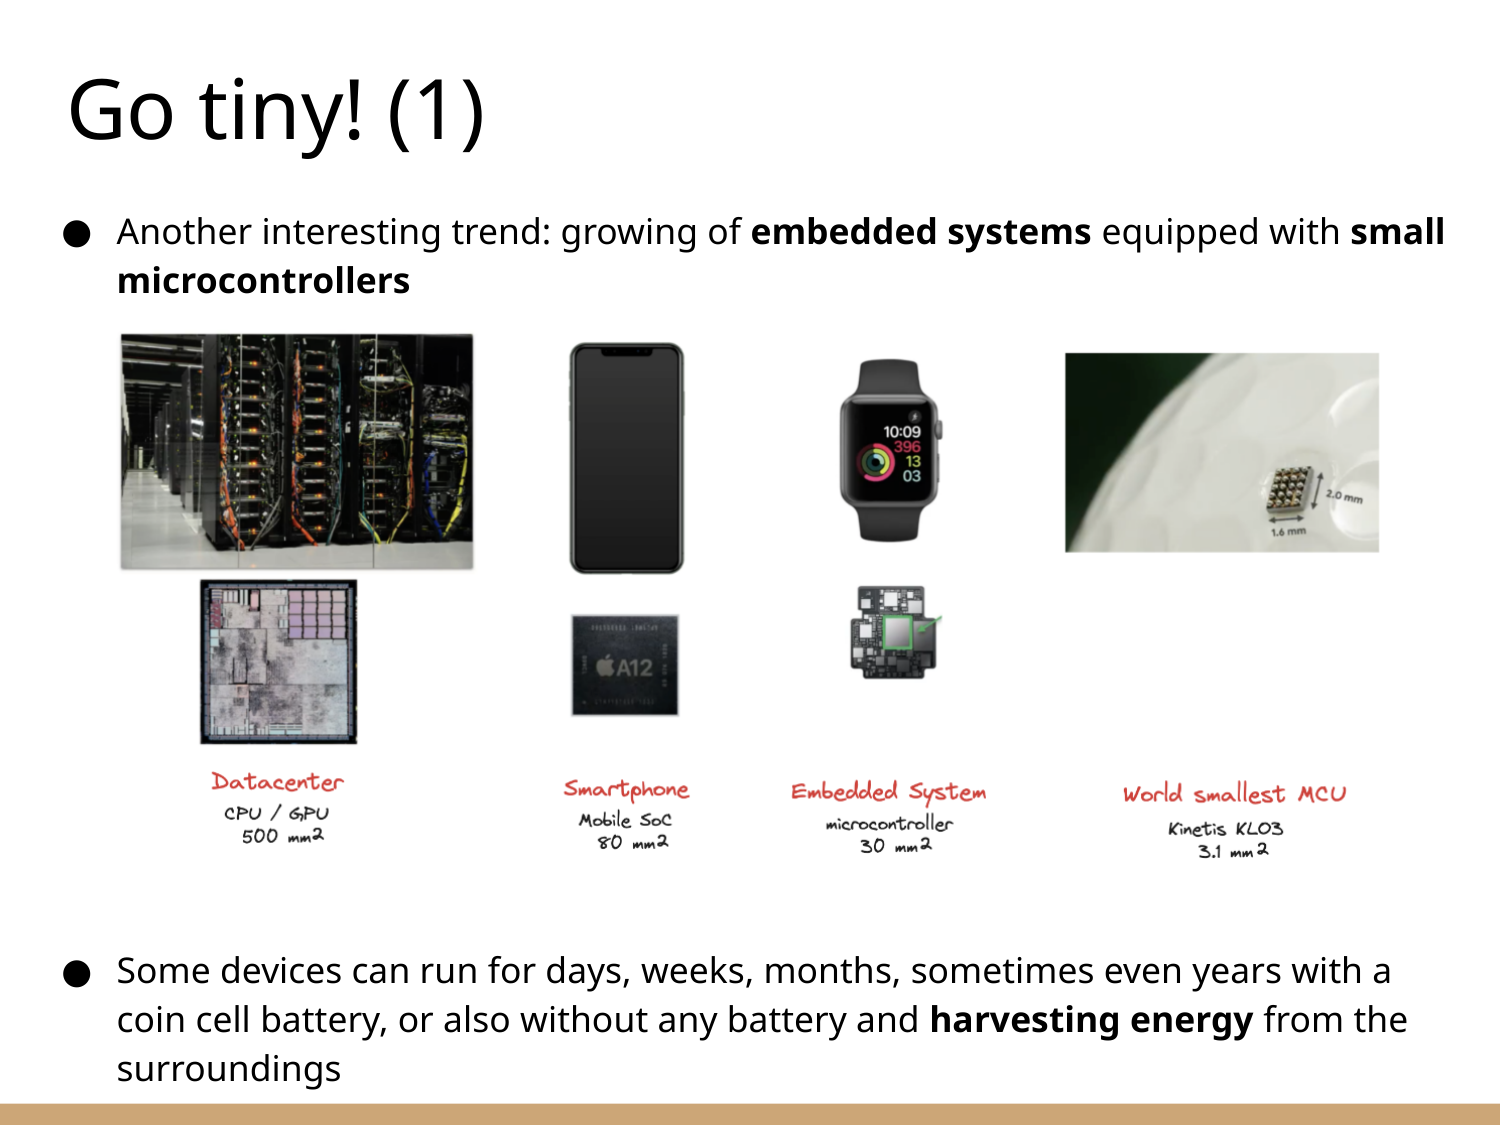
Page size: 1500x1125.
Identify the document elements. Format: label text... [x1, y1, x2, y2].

title Go tiny! (1) [51, 69, 1449, 172]
picture [112, 320, 1388, 868]
list Another interesting trend: growing of embedded systems equipped with small microcontrollers Some devices can run for days, weeks, months, sometimes even years with a coin cell battery, or also without any battery and harvesting energy from the surroundings [26, 187, 1474, 1086]
